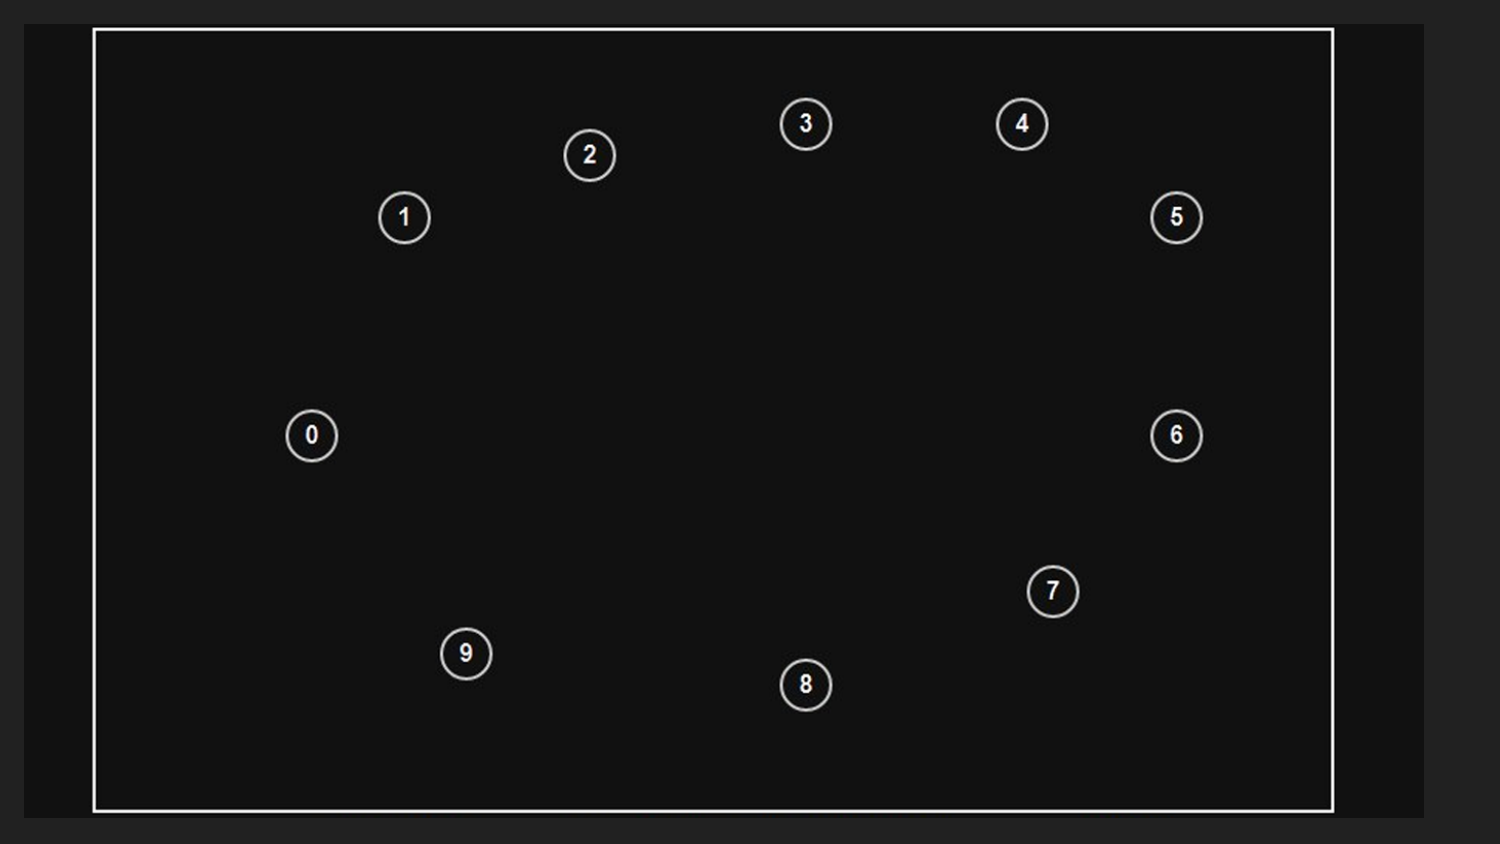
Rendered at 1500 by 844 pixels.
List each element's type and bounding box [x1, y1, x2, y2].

picture [24, 24, 1424, 818]
